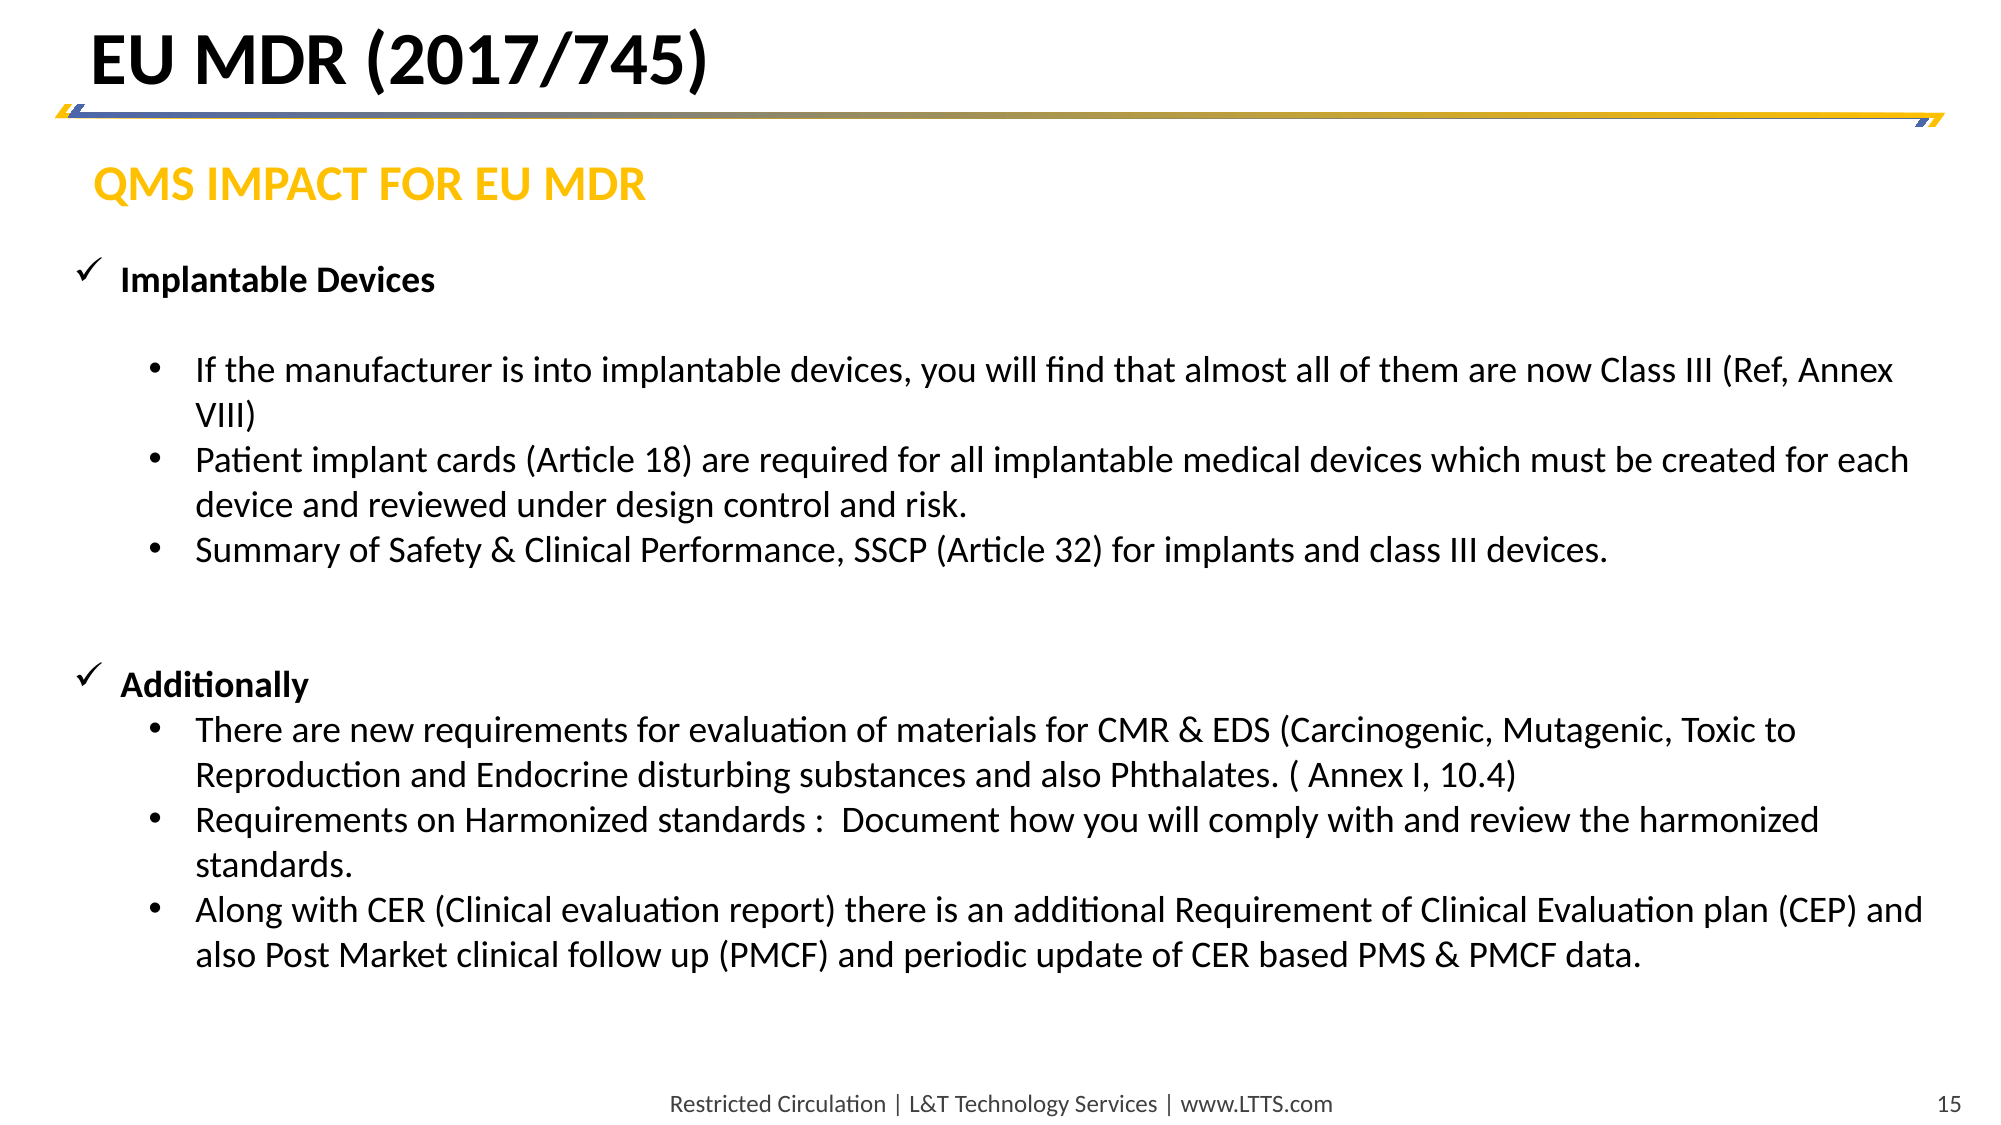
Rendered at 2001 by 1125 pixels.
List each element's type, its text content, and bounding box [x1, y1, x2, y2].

text_box QMS IMPACT FOR EU MDR [78, 143, 662, 202]
text_box EU MDR (2017/745) [76, 2, 787, 107]
text_box Implantable Devices If the manufacturer is into implantable devices, you will find that almost all of them are now Class III (Ref, Annex VIII) Patient implant cards (Article 18) are required for all implantable medical devices which must be created for each device and reviewed under design control and risk. Summary of Safety & Clinical Performance, SSCP (Article 32) for implants and class III devices. Additionally There are new requirements for evaluation of materials for CMR & EDS (Carcinogenic, Mutagenic, Toxic to Reproduction and Endocrine disturbing substances and also Phthalates. ( Annex I, 10.4) Requirements on Harmonized standards : Document how you will comply with and review the harmonized standards. Along with CER (Clinical evaluation report) there is an additional Requirement of Clinical Evaluation plan (CEP) and also Post Market clinical follow up (PMCF) and periodic update of CER based PMS & PMCF data. [58, 202, 1946, 1028]
